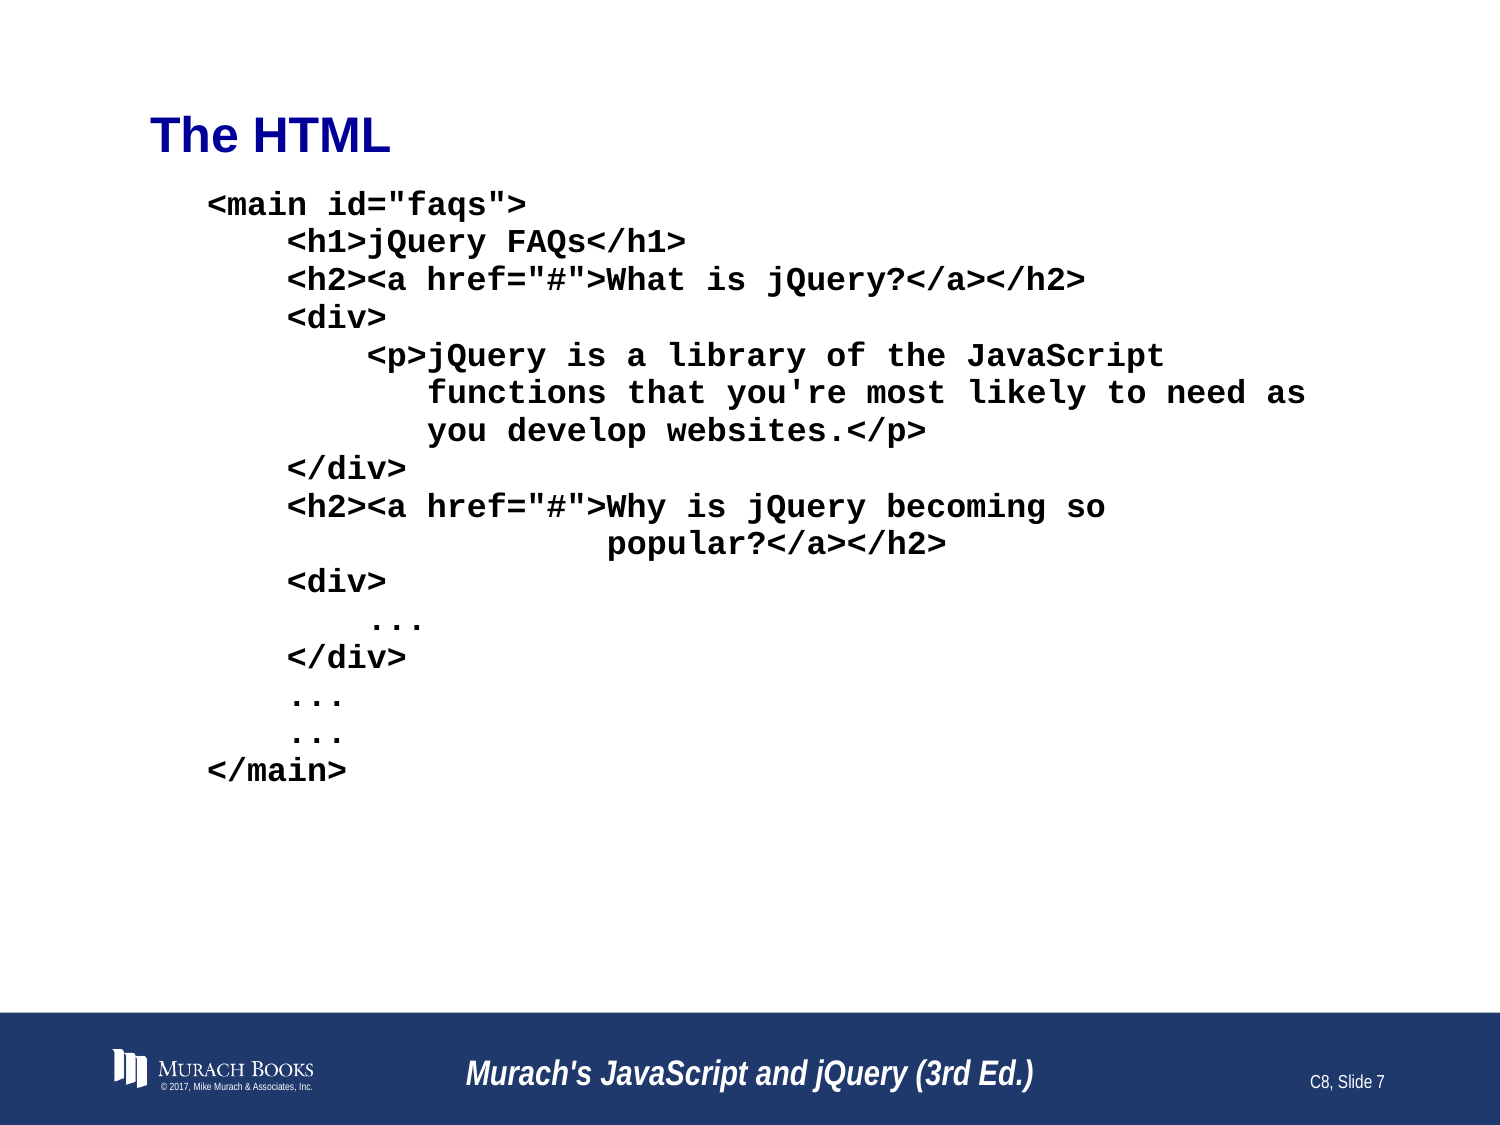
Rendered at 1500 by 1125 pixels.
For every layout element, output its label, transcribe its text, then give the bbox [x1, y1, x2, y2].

title The HTML [150, 102, 1350, 164]
footer © 2017, Mike Murach & Associates, Inc. [12, 1025, 463, 1100]
slide_number Murach's JavaScript and jQuery (3rd Ed.) [463, 1025, 1050, 1100]
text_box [149, 187, 1350, 831]
slide_number C8, Slide 7 [1087, 1025, 1400, 1100]
